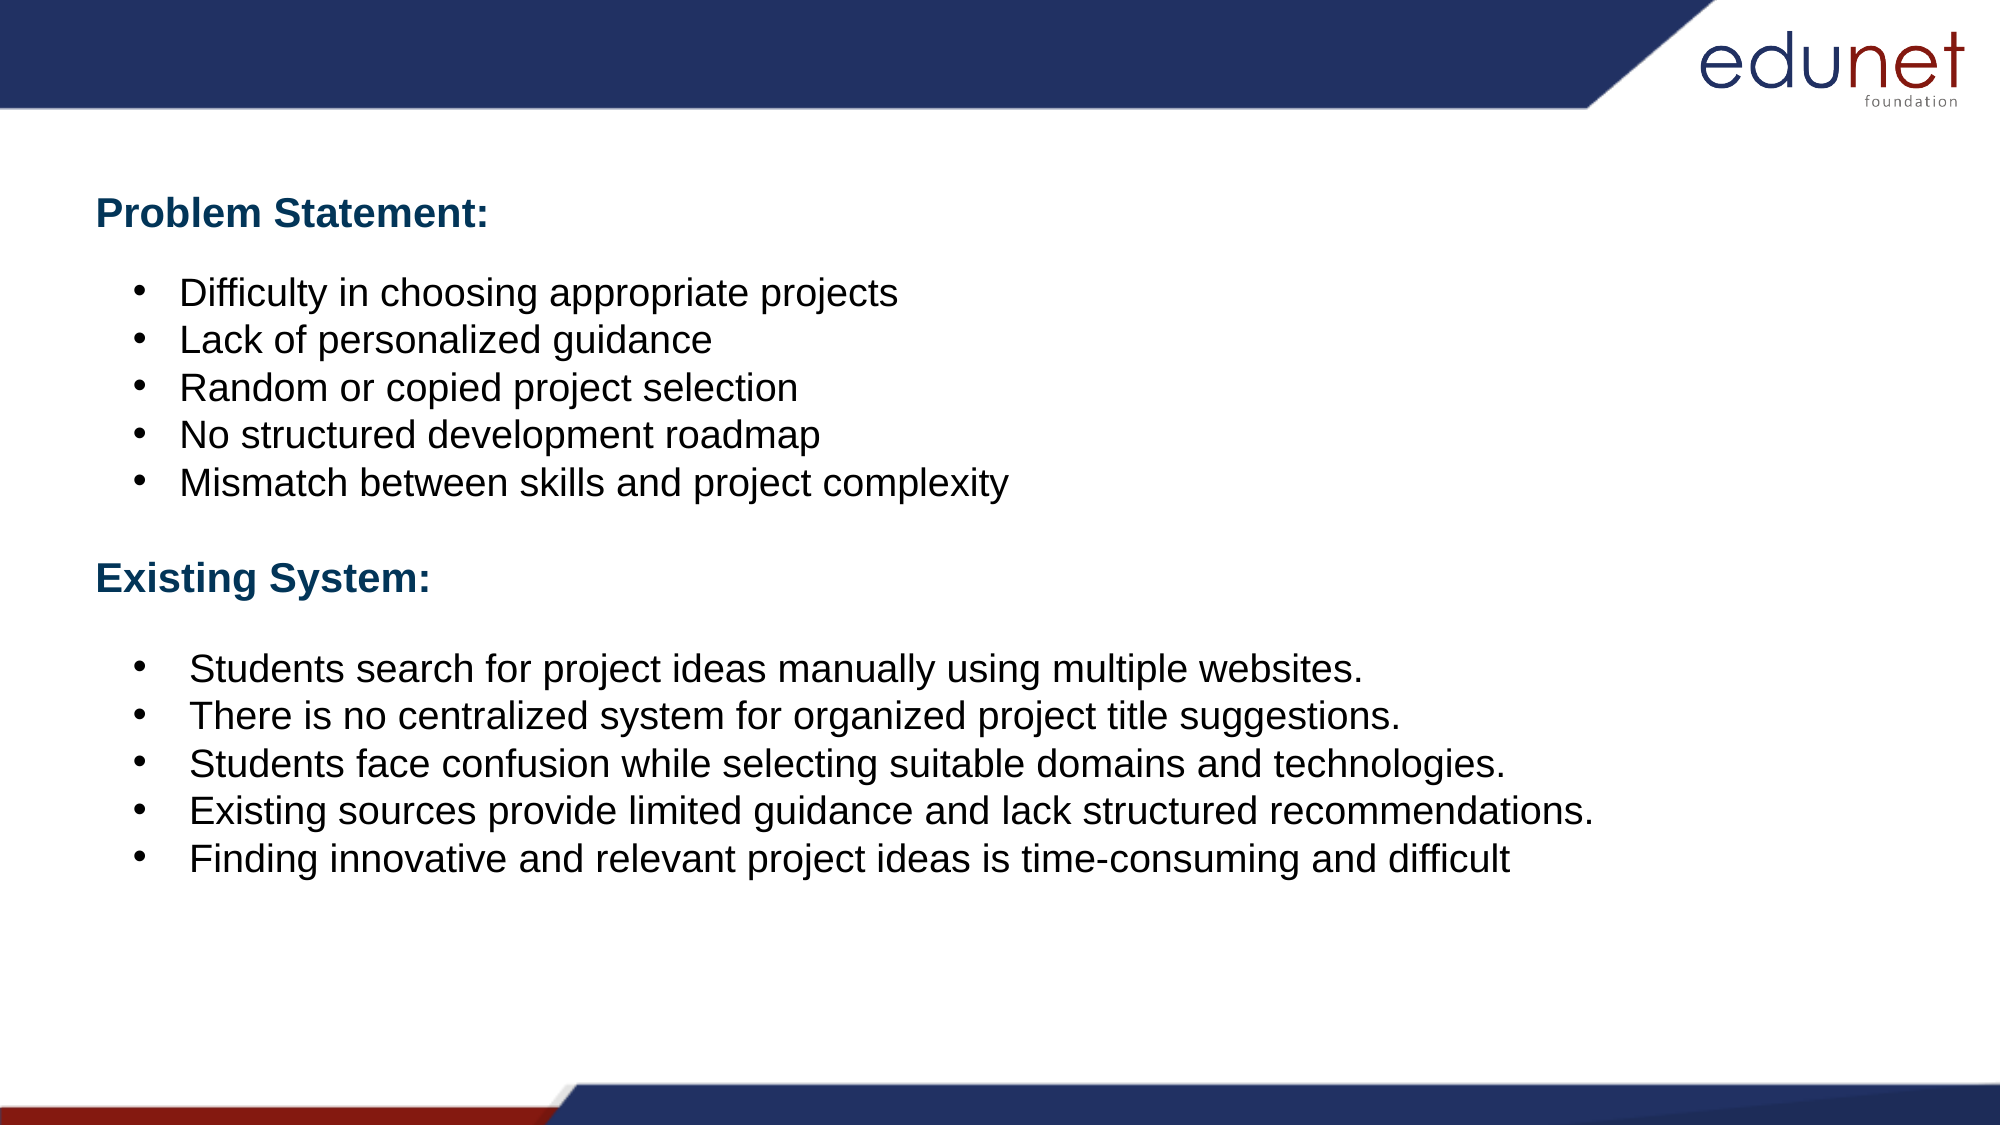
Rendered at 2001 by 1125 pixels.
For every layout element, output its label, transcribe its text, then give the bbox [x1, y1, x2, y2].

text_box Difficulty in choosing appropriate projects Lack of personalized guidance Random or copied project selection No structured development roadmap Mismatch between skills and project complexity [118, 209, 1596, 605]
picture [0, 1070, 2000, 1125]
text_box Students search for project ideas manually using multiple websites. There is no centralized system for organized project title suggestions. Students face confusion while selecting suitable domains and technologies. Existing sources provide limited guidance and lack structured recommendations. Finding innovative and relevant project ideas is time‑consuming and difficult [118, 635, 1866, 888]
picture [0, 0, 1977, 117]
text_box Existing System: [80, 543, 447, 609]
text_box Problem Statement: [80, 178, 505, 291]
